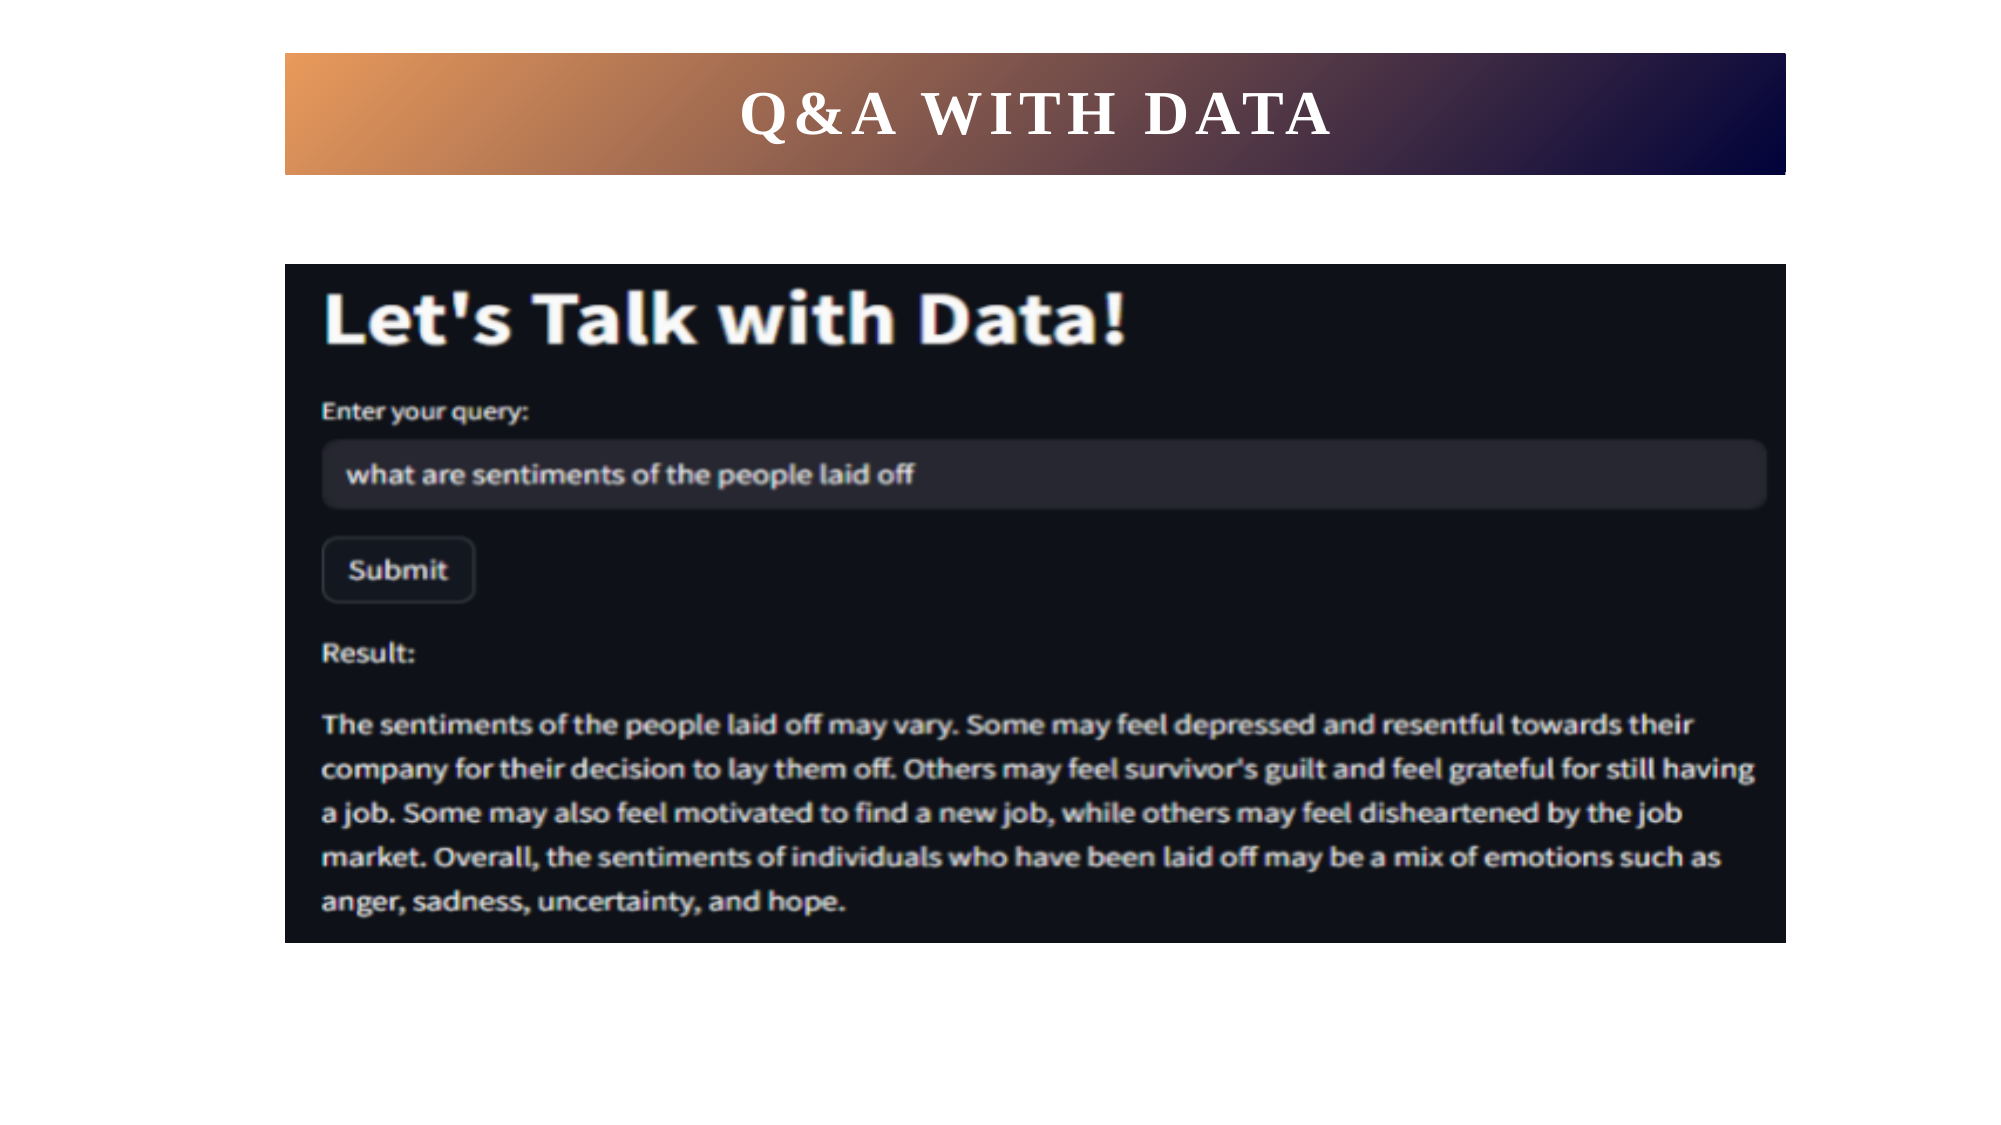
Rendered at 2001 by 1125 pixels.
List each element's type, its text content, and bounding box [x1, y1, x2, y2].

subtitle Q&A with data [285, 53, 1786, 175]
picture [284, 263, 1786, 943]
